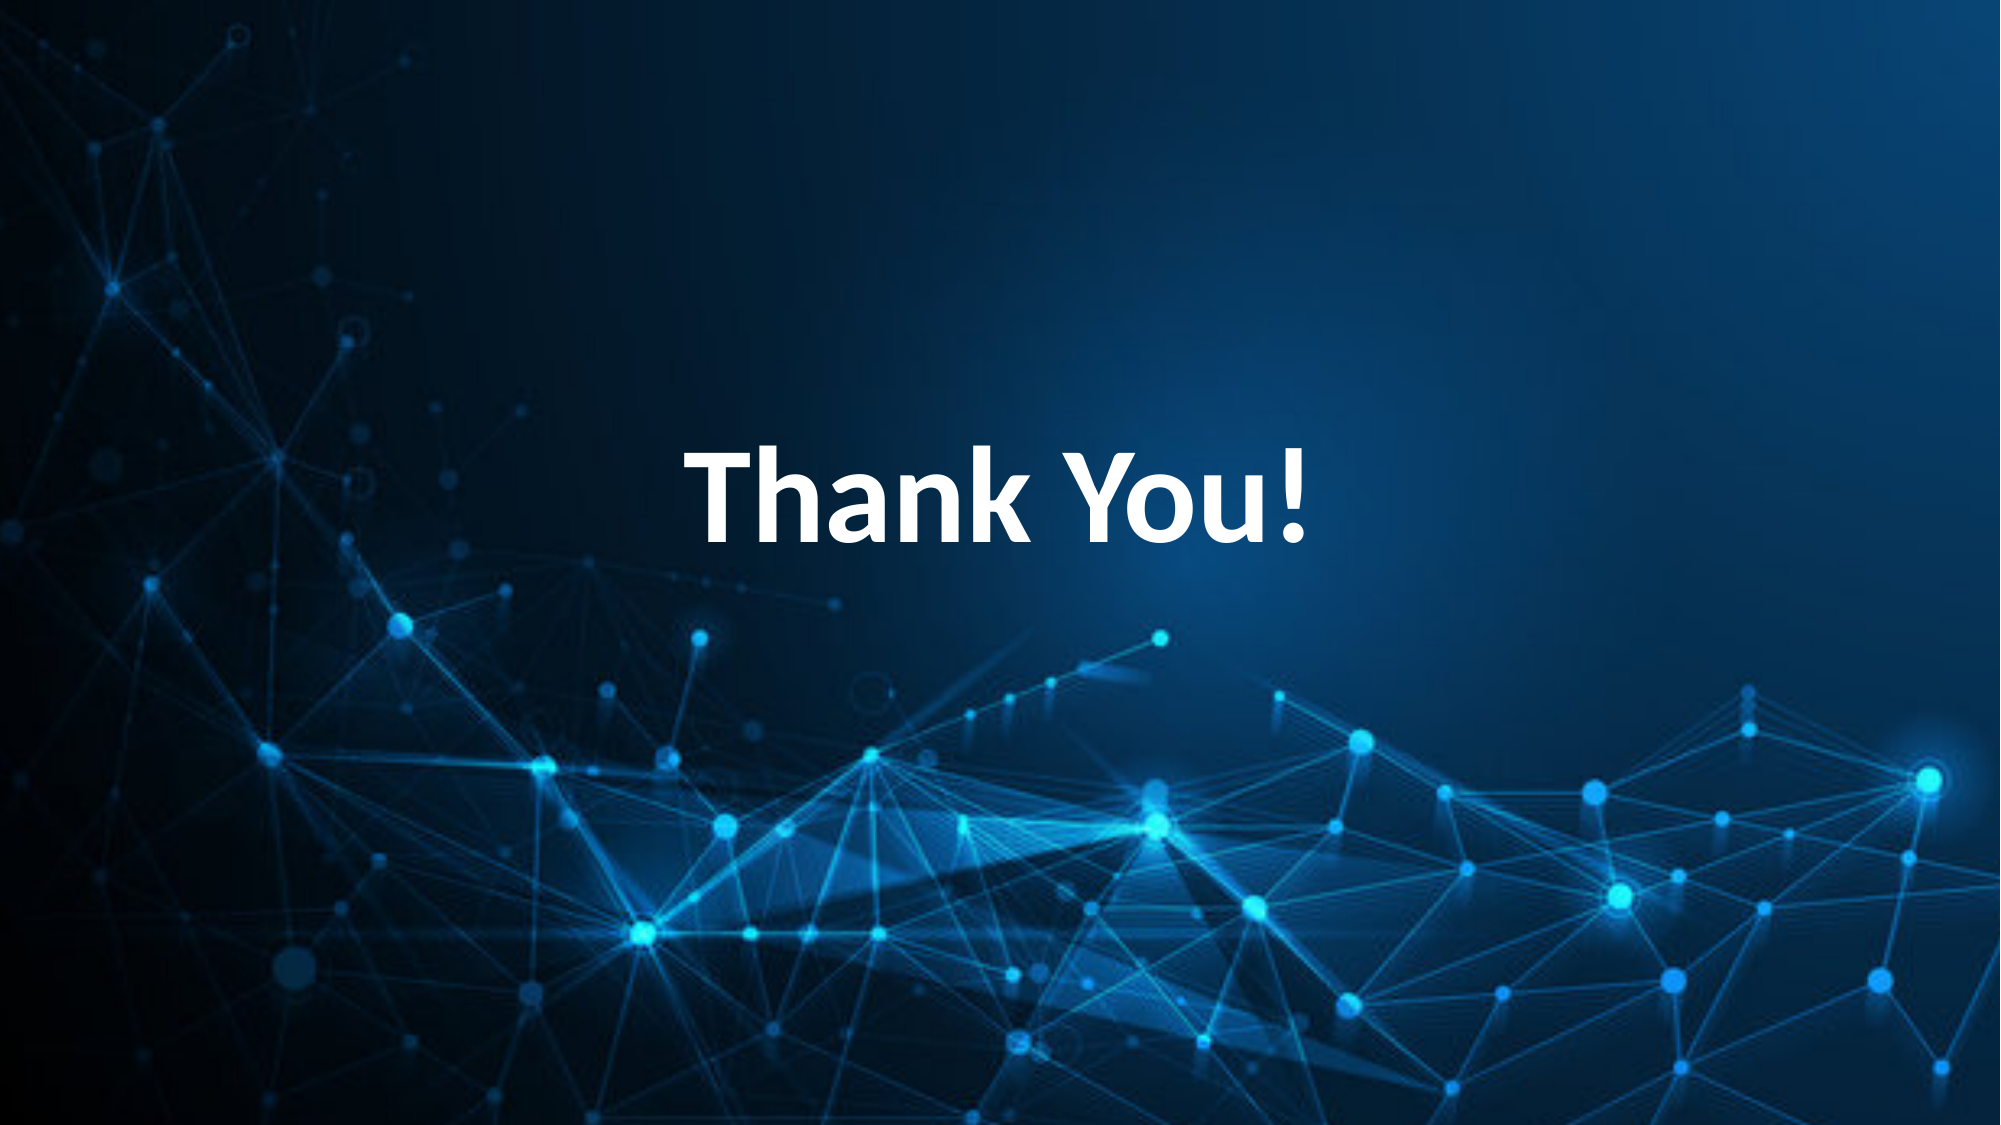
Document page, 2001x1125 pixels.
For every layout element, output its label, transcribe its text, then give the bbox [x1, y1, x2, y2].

picture [0, 0, 2000, 1125]
text_box Thank You! [7, 397, 1993, 578]
